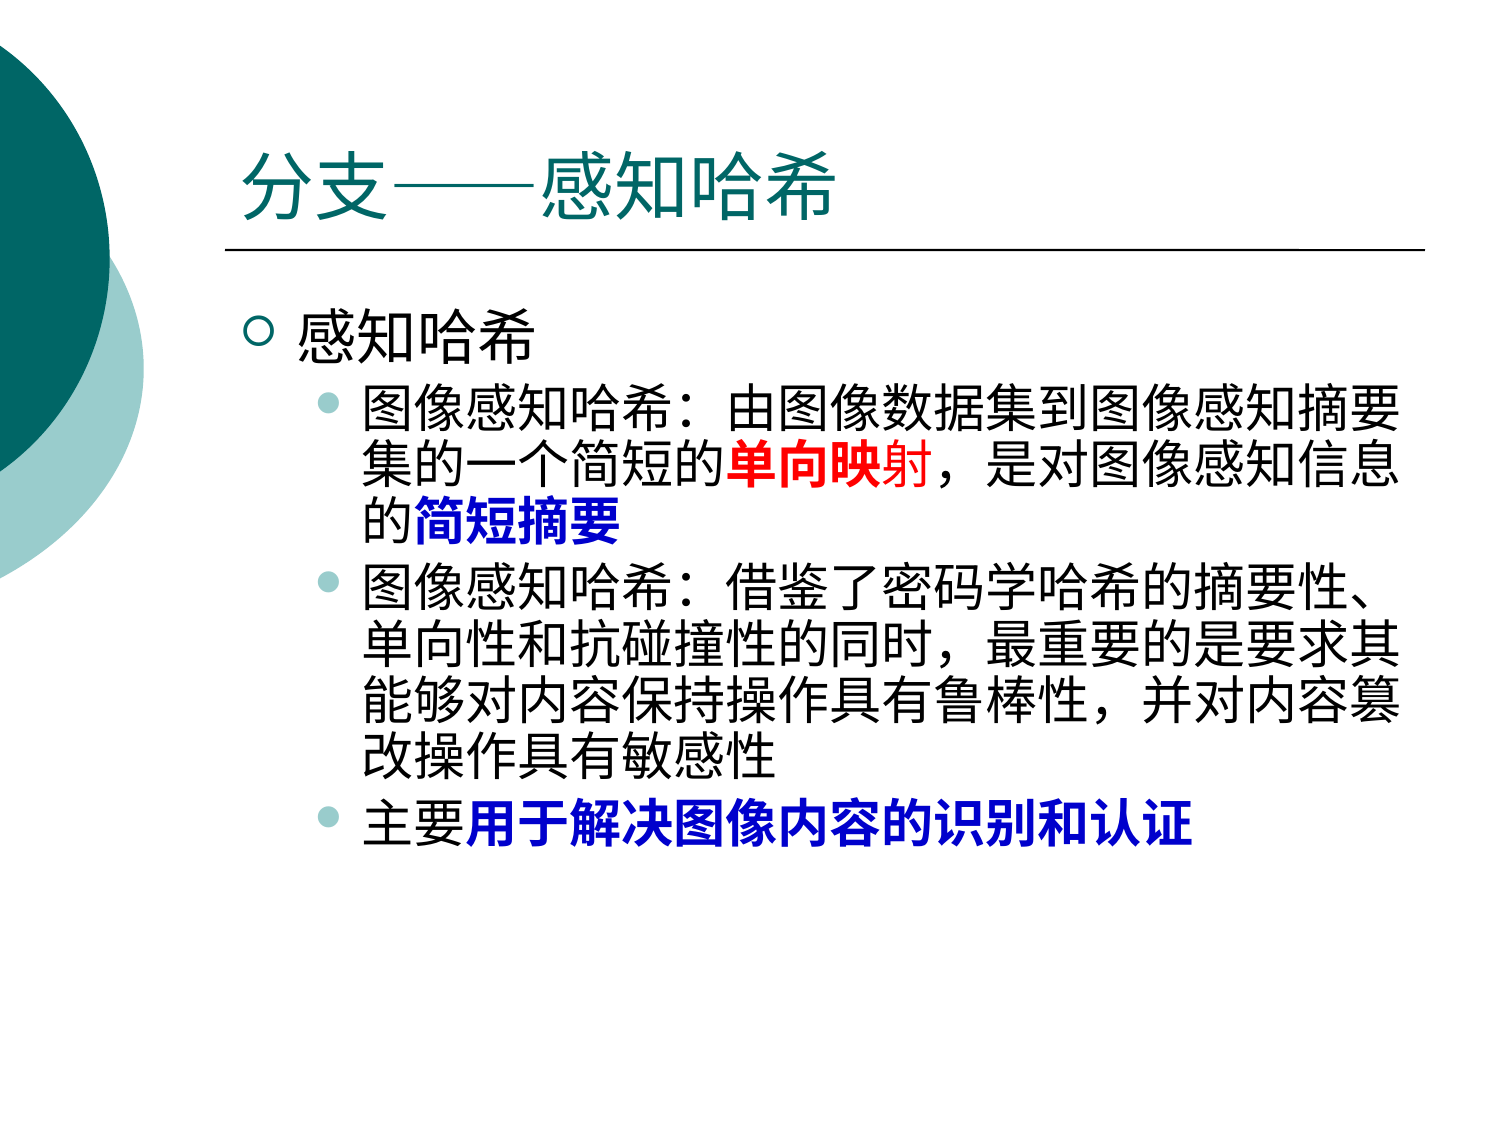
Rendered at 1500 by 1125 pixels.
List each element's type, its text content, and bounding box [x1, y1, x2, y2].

list 感知哈希 图像感知哈希：由图像数据集到图像感知摘要集的一个简短的单向映射，是对图像感知信息的简短摘要 图像感知哈希：借鉴了密码学哈希的摘要性、单向性和抗碰撞性的同时，最重要的是要求其能够对内容保持操作具有鲁棒性，并对内容篡改操作具有敏感性 主要用于解决图像内容的识别和认证 [224, 299, 1425, 975]
title 分支——感知哈希 [224, 49, 1425, 237]
